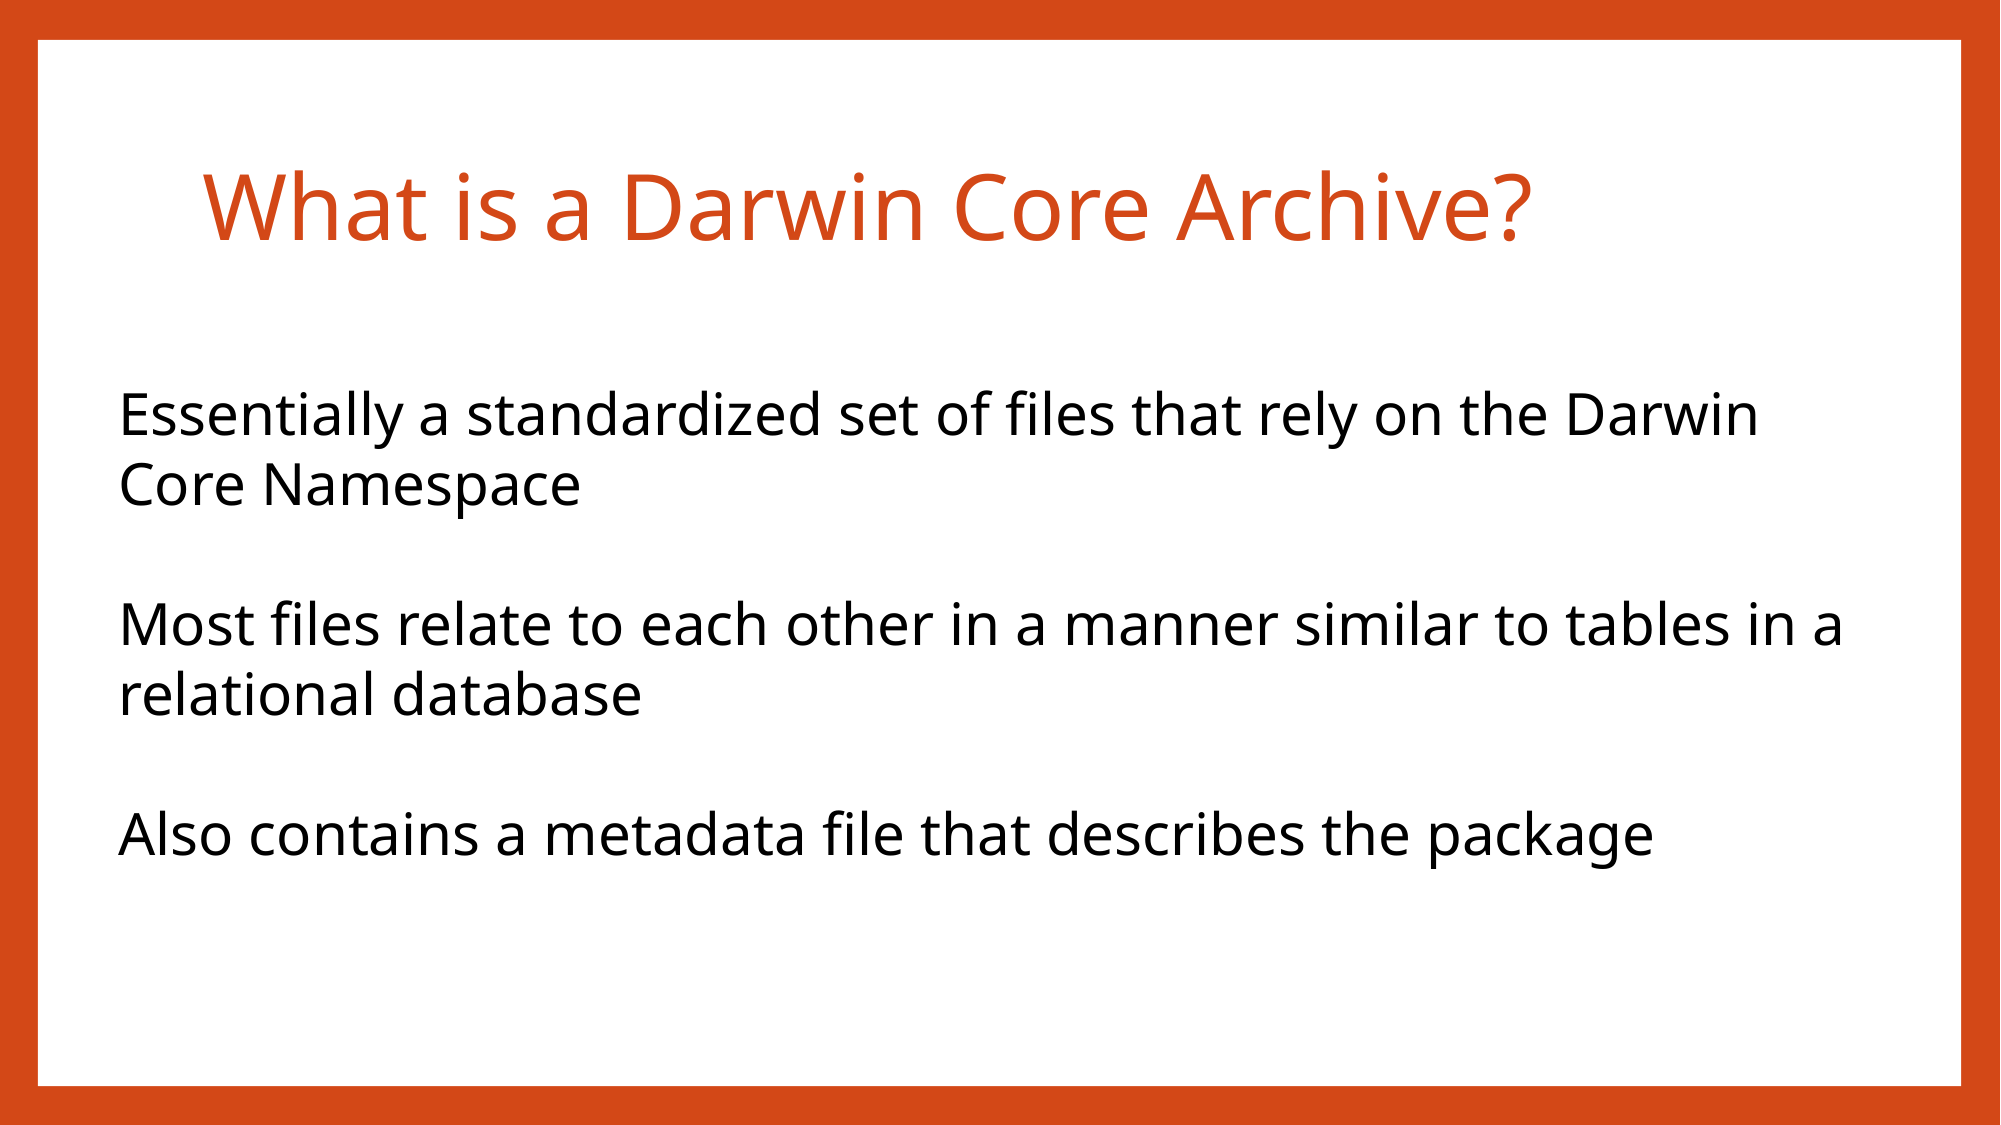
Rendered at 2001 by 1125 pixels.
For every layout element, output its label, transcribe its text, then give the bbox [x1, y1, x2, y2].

title What is a Darwin Core Archive? [187, 99, 1808, 323]
text_box Essentially a standardized set of files that rely on the Darwin Core Namespace Most files relate to each other in a manner similar to tables in a relational database Also contains a metadata file that describes the package [103, 369, 1897, 875]
